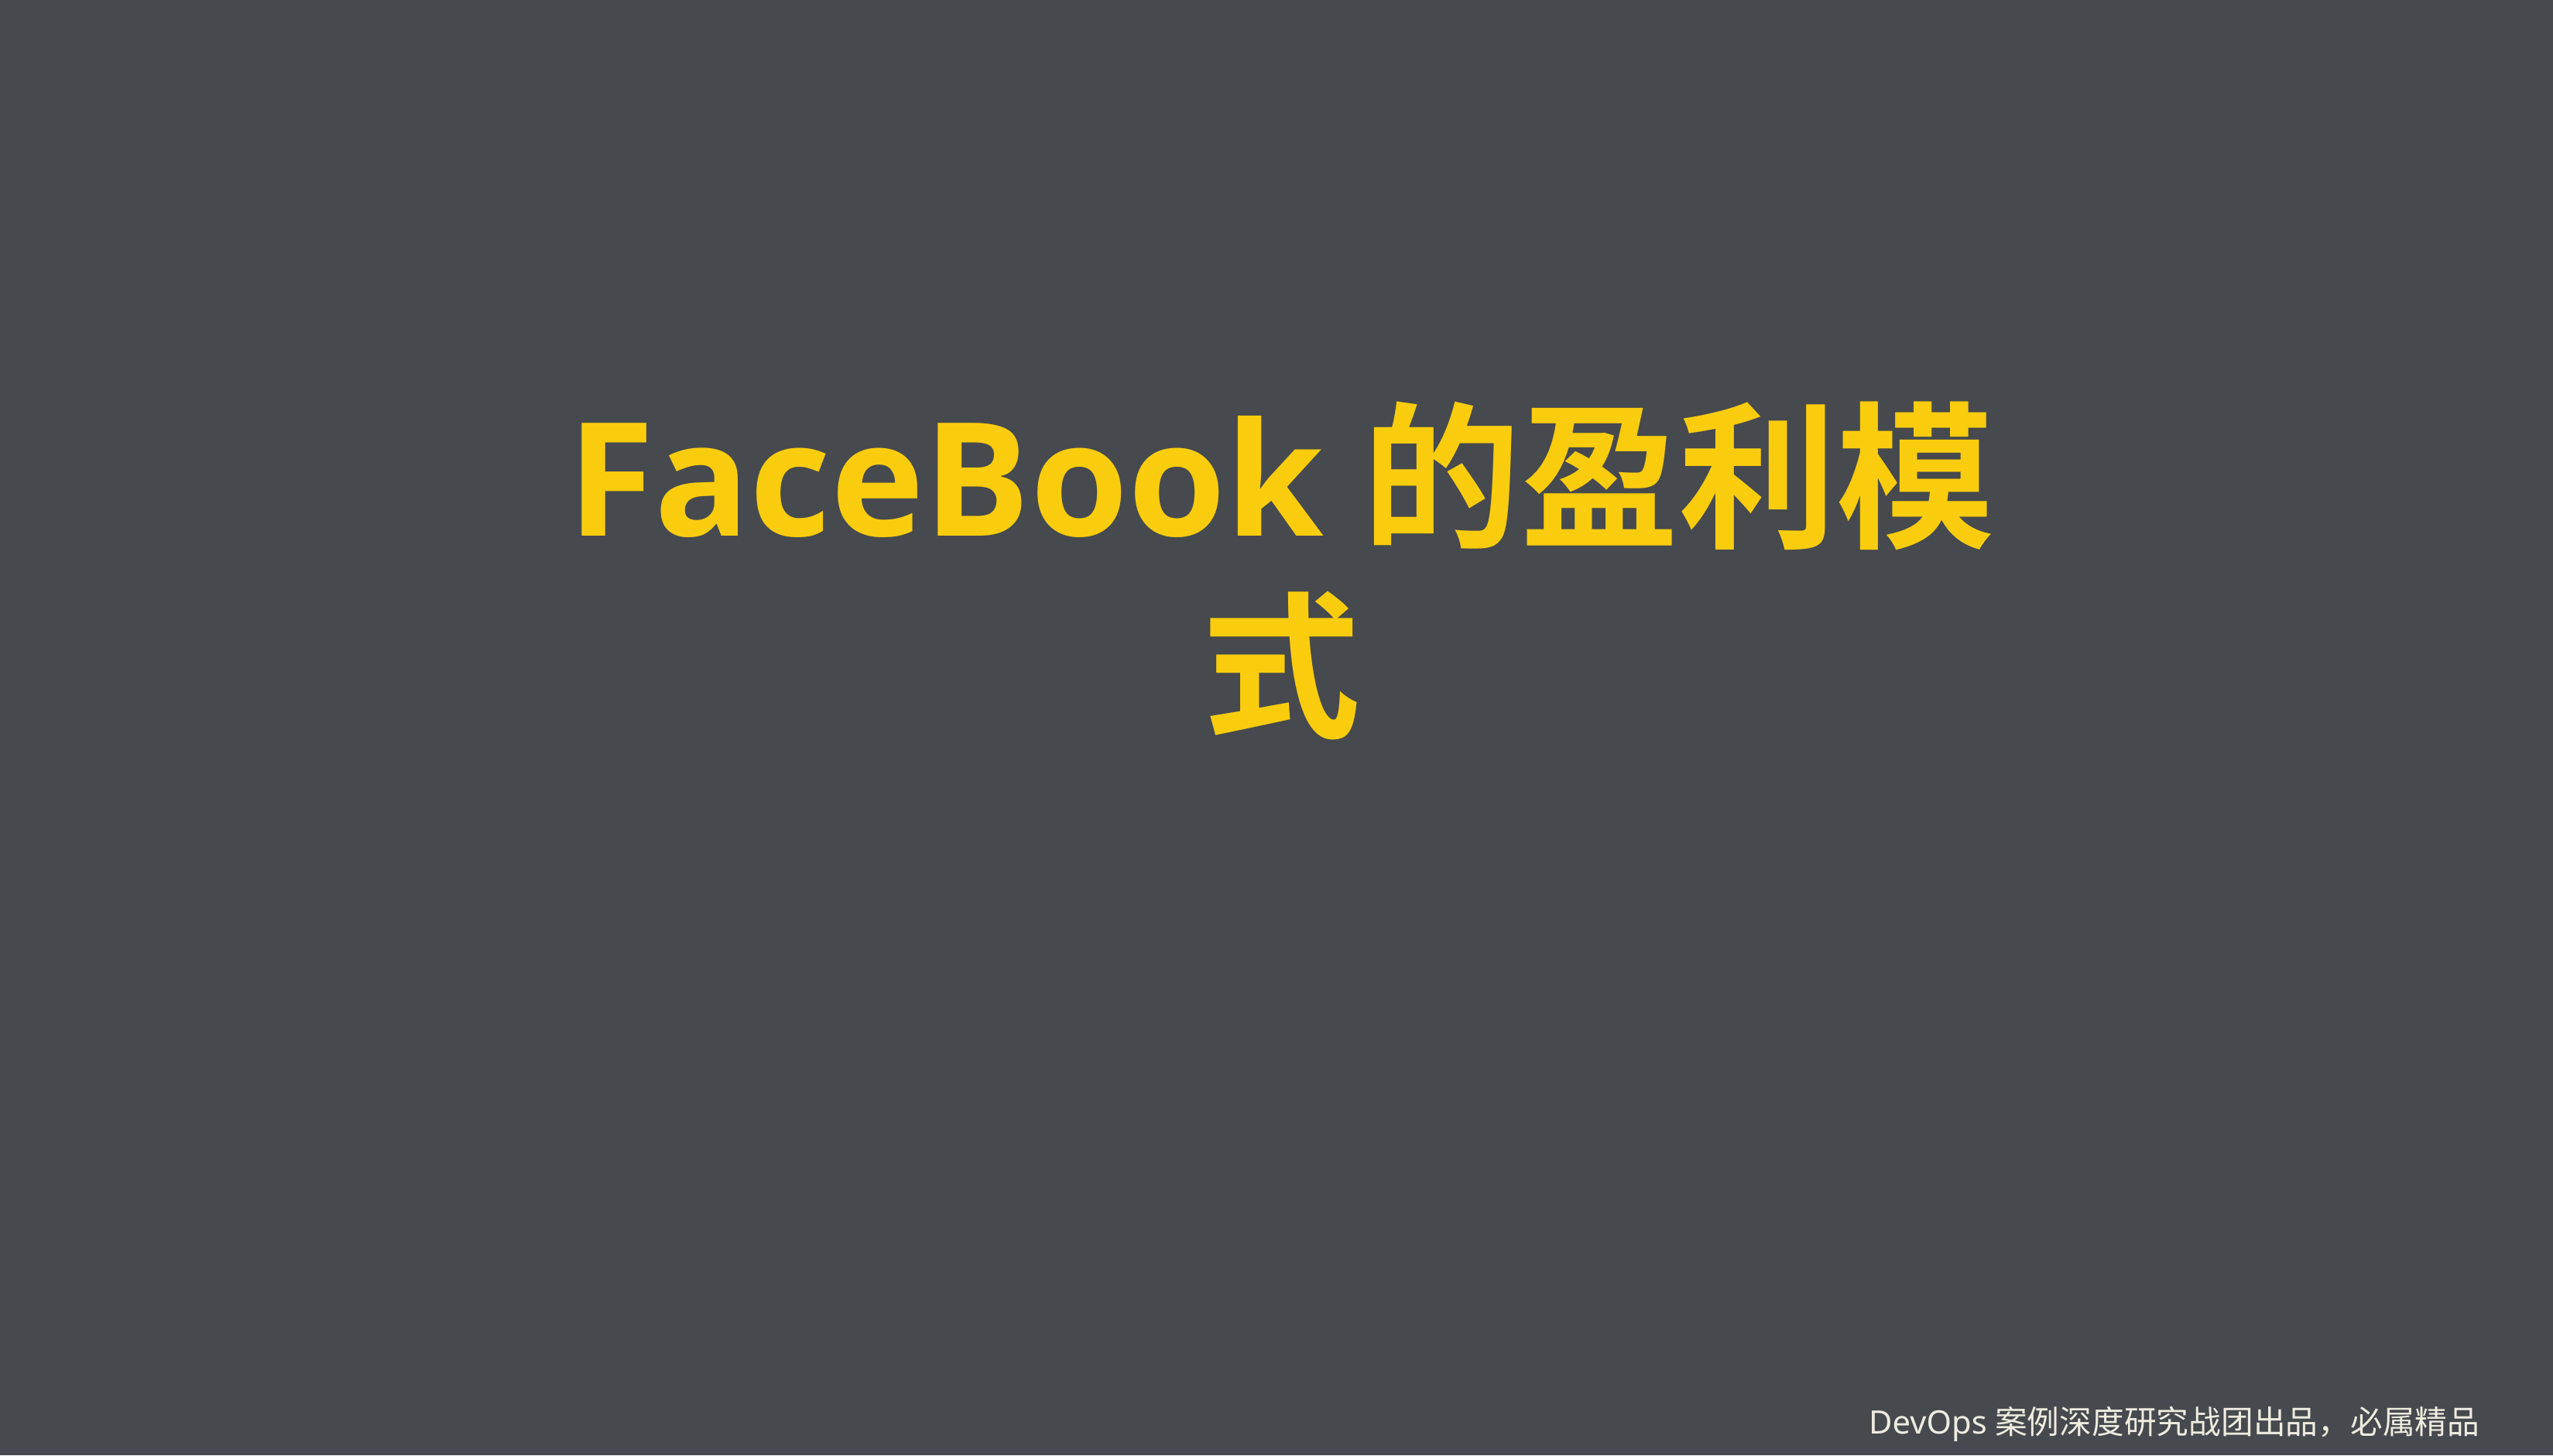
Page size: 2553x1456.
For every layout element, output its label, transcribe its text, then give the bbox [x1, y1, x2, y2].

title FaceBook的盈利模式 [492, 378, 2070, 570]
